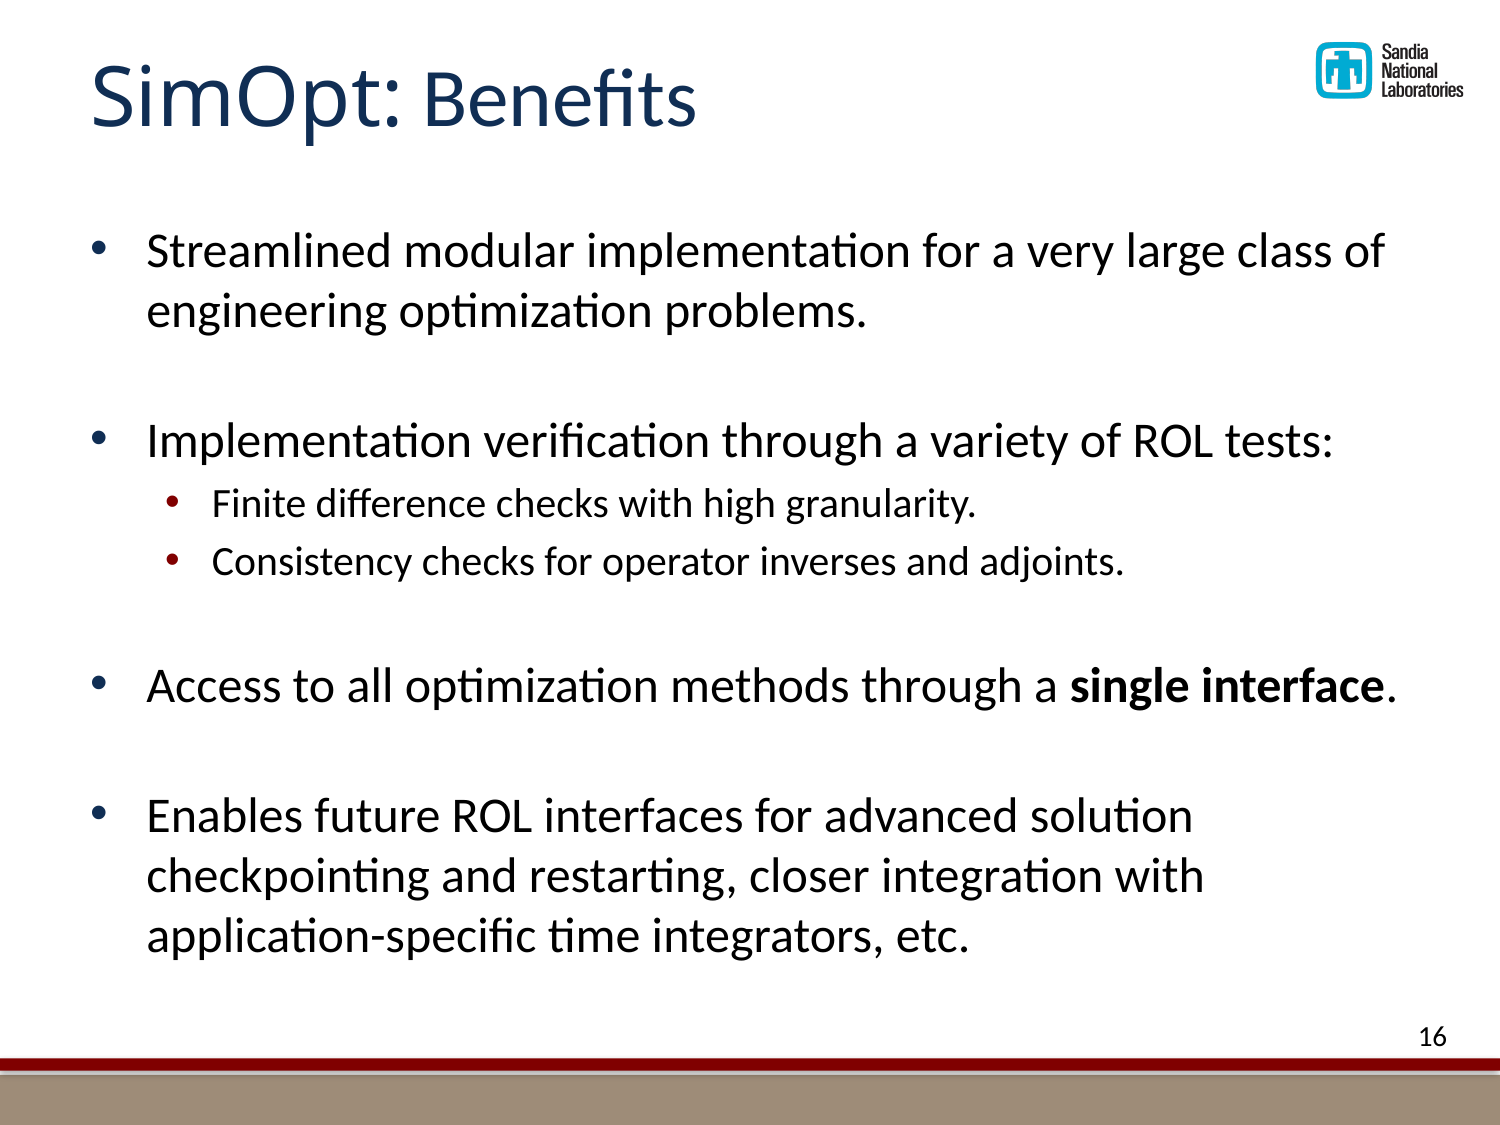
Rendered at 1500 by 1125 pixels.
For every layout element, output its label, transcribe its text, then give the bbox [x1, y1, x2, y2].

title SimOpt: Benefits [74, 11, 1426, 175]
slide_number 16 [1362, 1009, 1463, 1072]
list Streamlined modular implementation for a very large class of engineering optimization problems. Implementation verification through a variety of ROL tests: Finite difference checks with high granularity. Consistency checks for operator inverses and adjoints. Access to all optimization methods through a single interface. Enables future ROL interfaces for advanced solution checkpointing and restarting, closer integration with application-specific time integrators, etc. [74, 209, 1426, 1006]
picture [1426, 37, 1467, 105]
